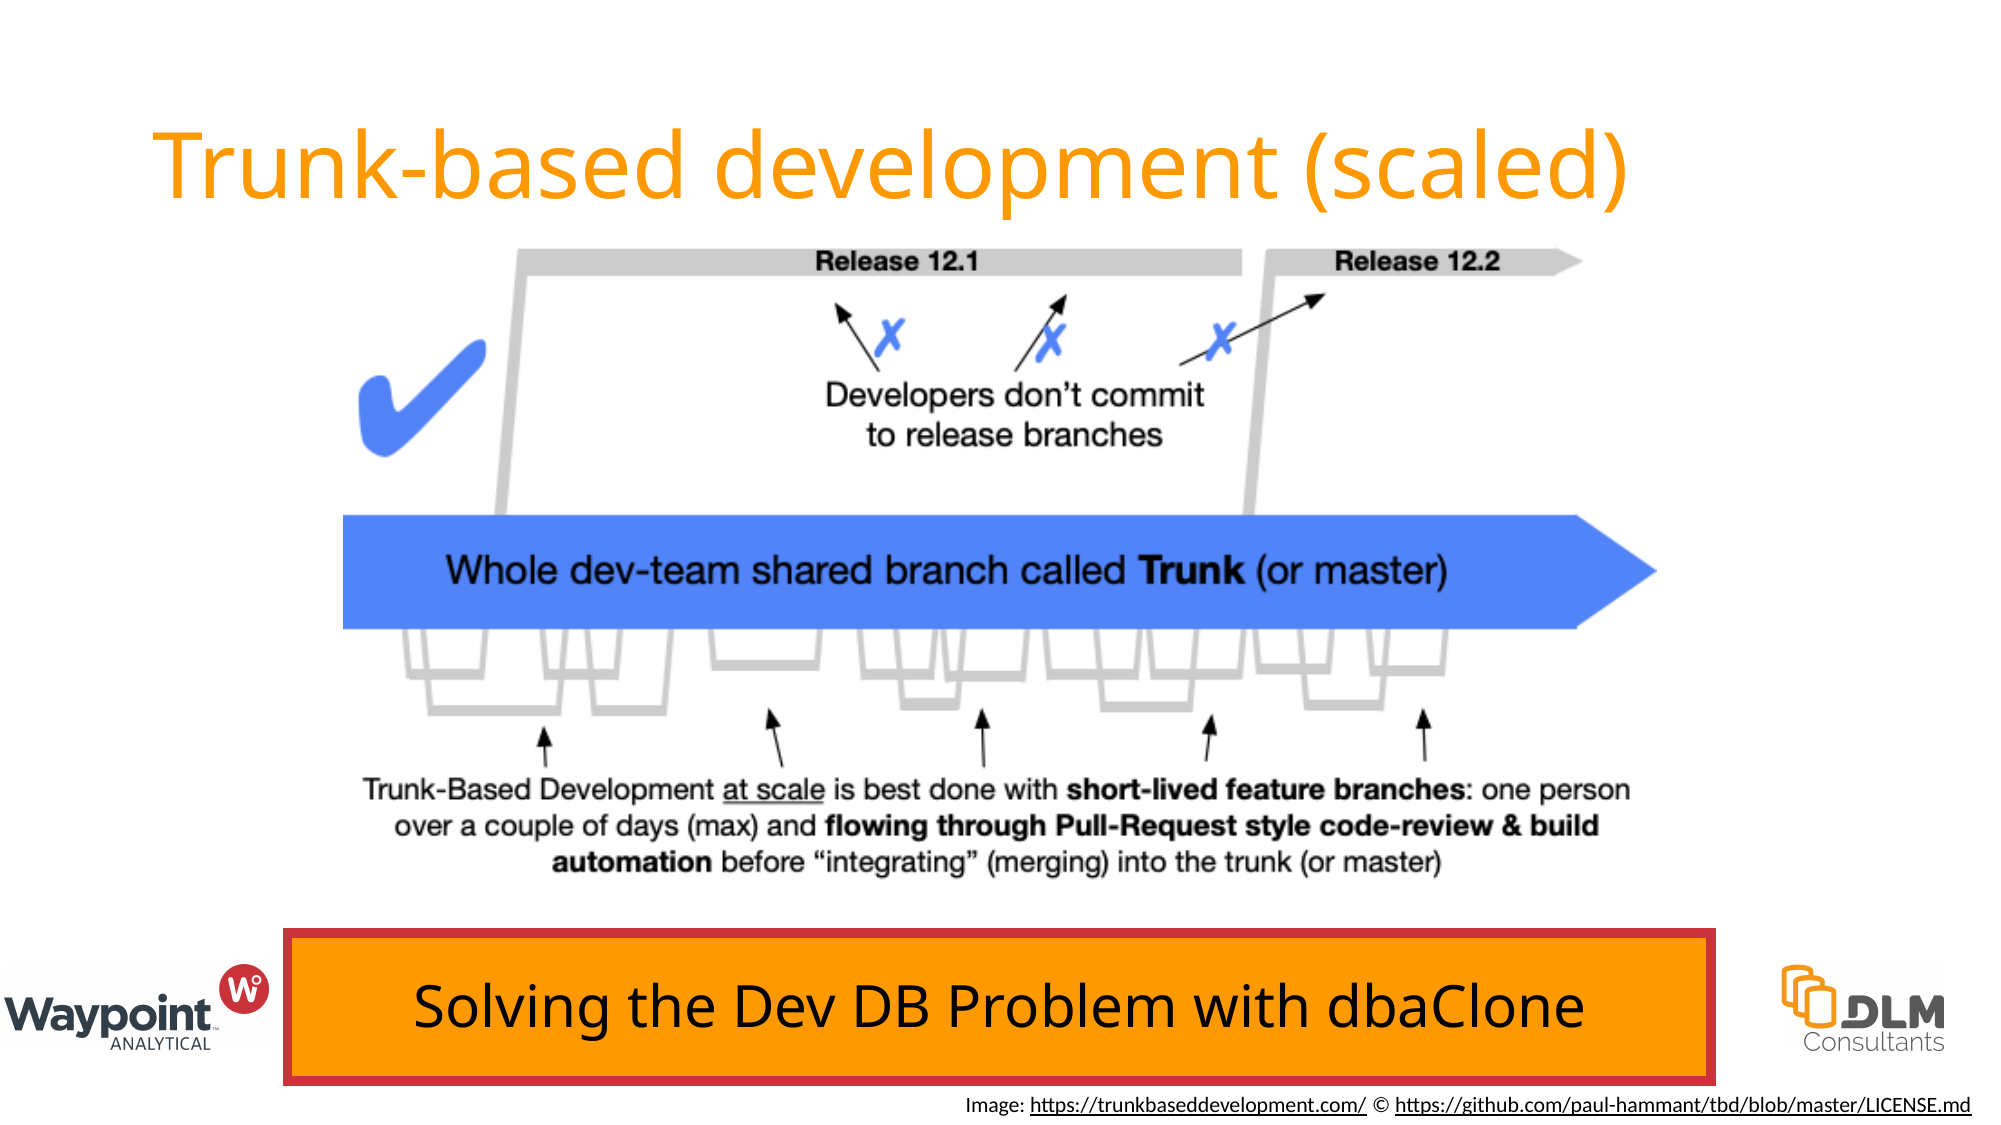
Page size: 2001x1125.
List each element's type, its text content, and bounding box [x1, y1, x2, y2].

picture [1781, 964, 1944, 1051]
picture [343, 231, 1657, 894]
text_box Image: https://trunkbaseddevelopment.com/ © https://github.com/paul-hammant/tbd/blob/master/LICENSE.md [945, 1083, 1993, 1125]
picture [4, 964, 269, 1050]
title Trunk-based development (scaled) [137, 59, 1863, 278]
